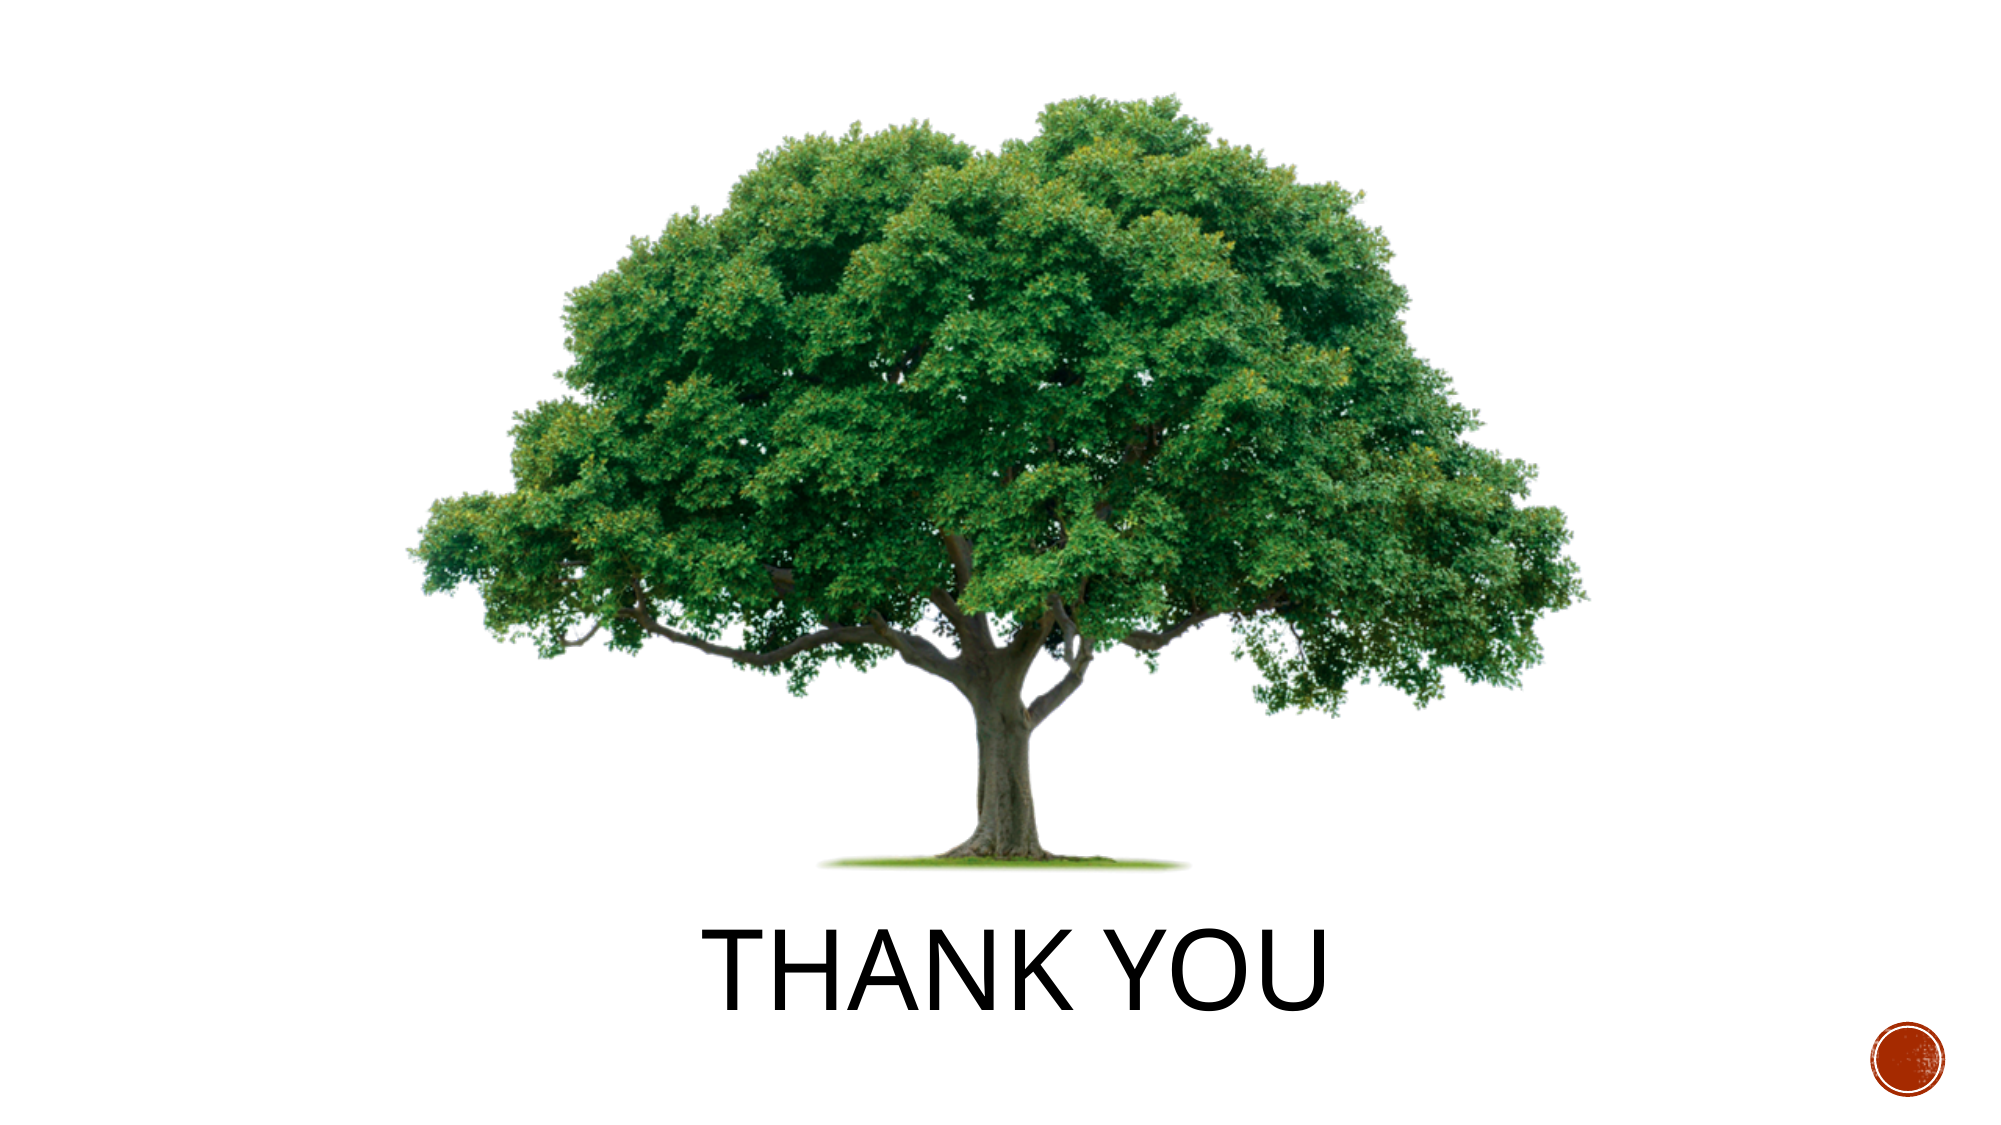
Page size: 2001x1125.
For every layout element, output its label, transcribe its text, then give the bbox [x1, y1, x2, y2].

picture [249, 60, 1751, 874]
title Thank you [193, 842, 1844, 1107]
